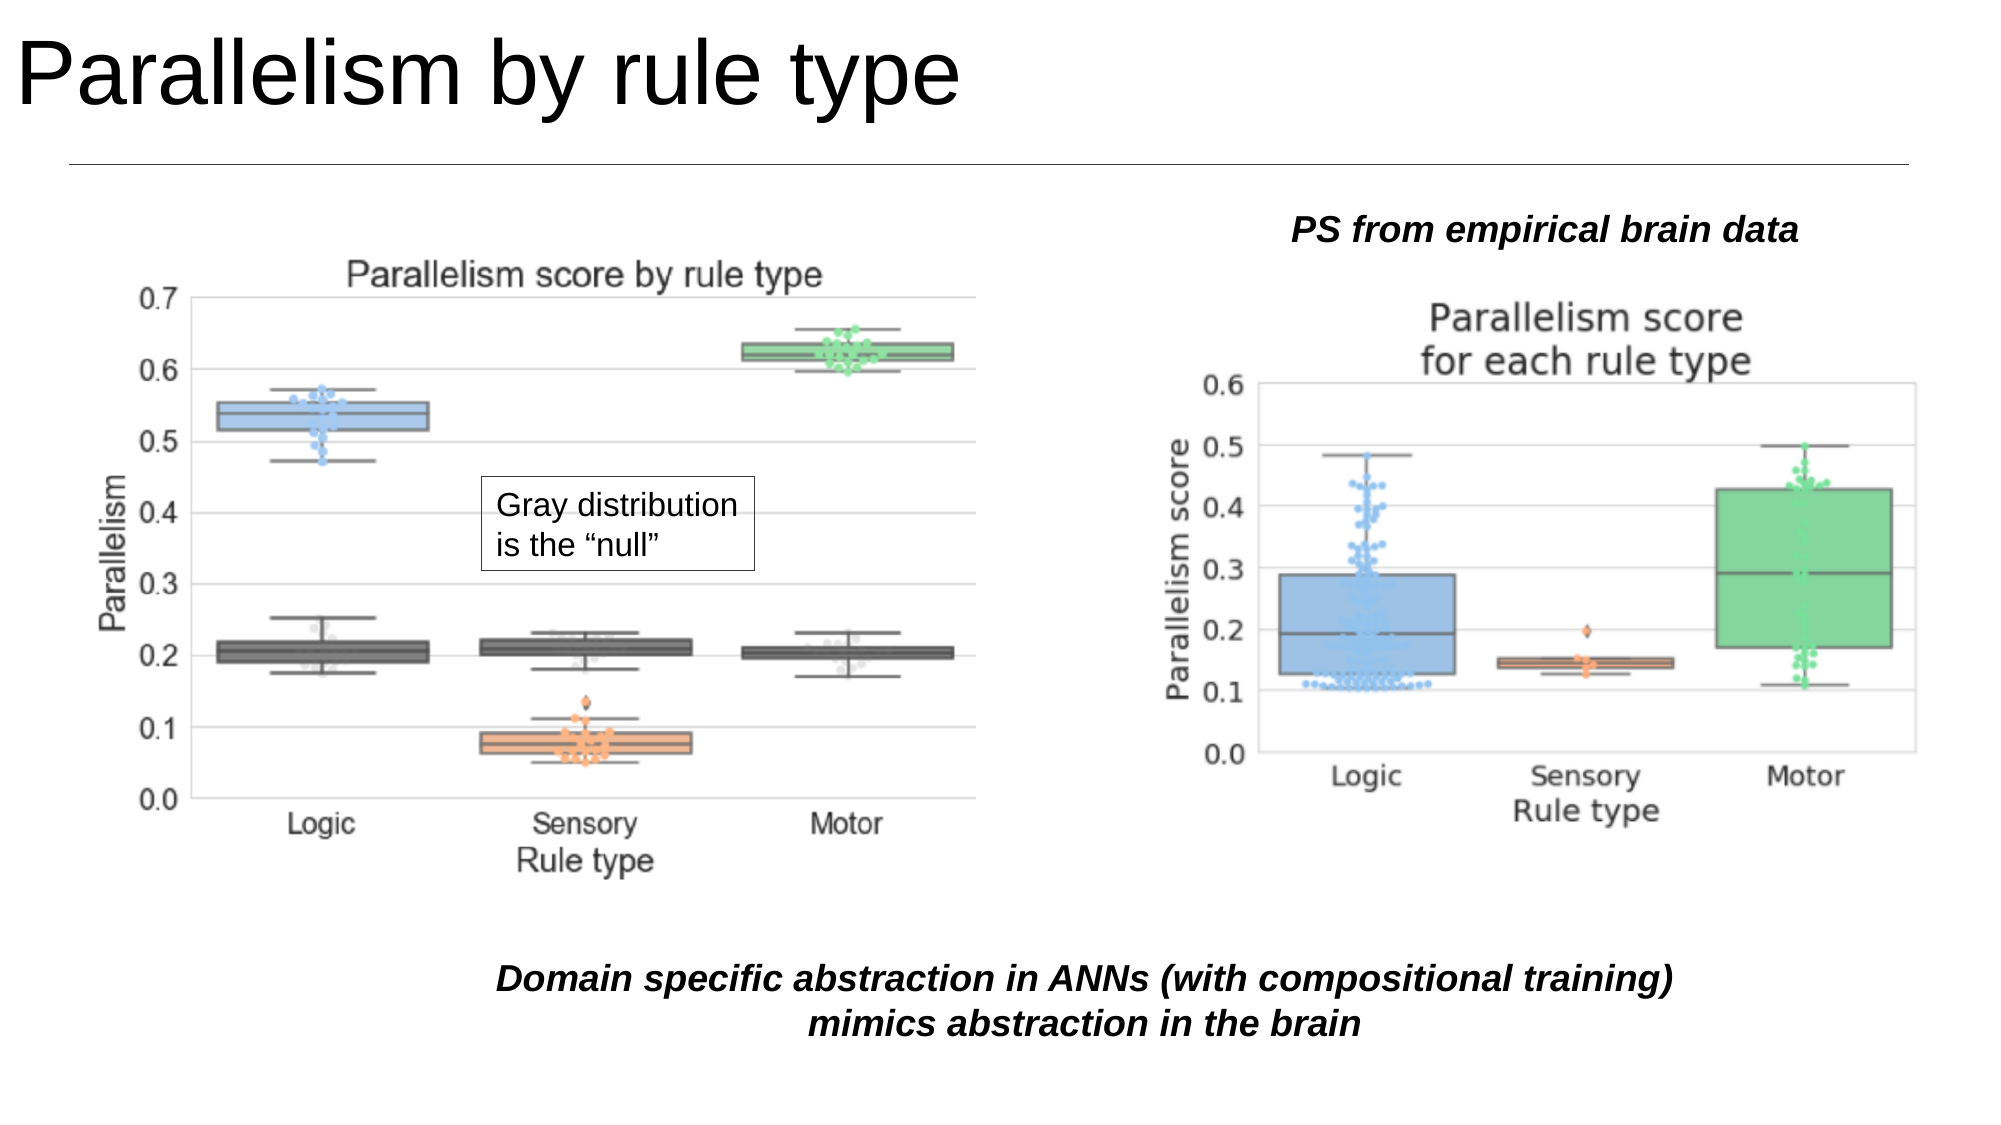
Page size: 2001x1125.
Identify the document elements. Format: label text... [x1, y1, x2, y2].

picture [1151, 293, 1940, 852]
picture [84, 254, 976, 890]
text_box Domain specific abstraction in ANNs (with compositional training) mimics abstraction in the brain [481, 946, 1690, 1051]
text_box PS from empirical brain data [1276, 198, 1815, 258]
title Parallelism by rule type [0, 0, 2000, 150]
